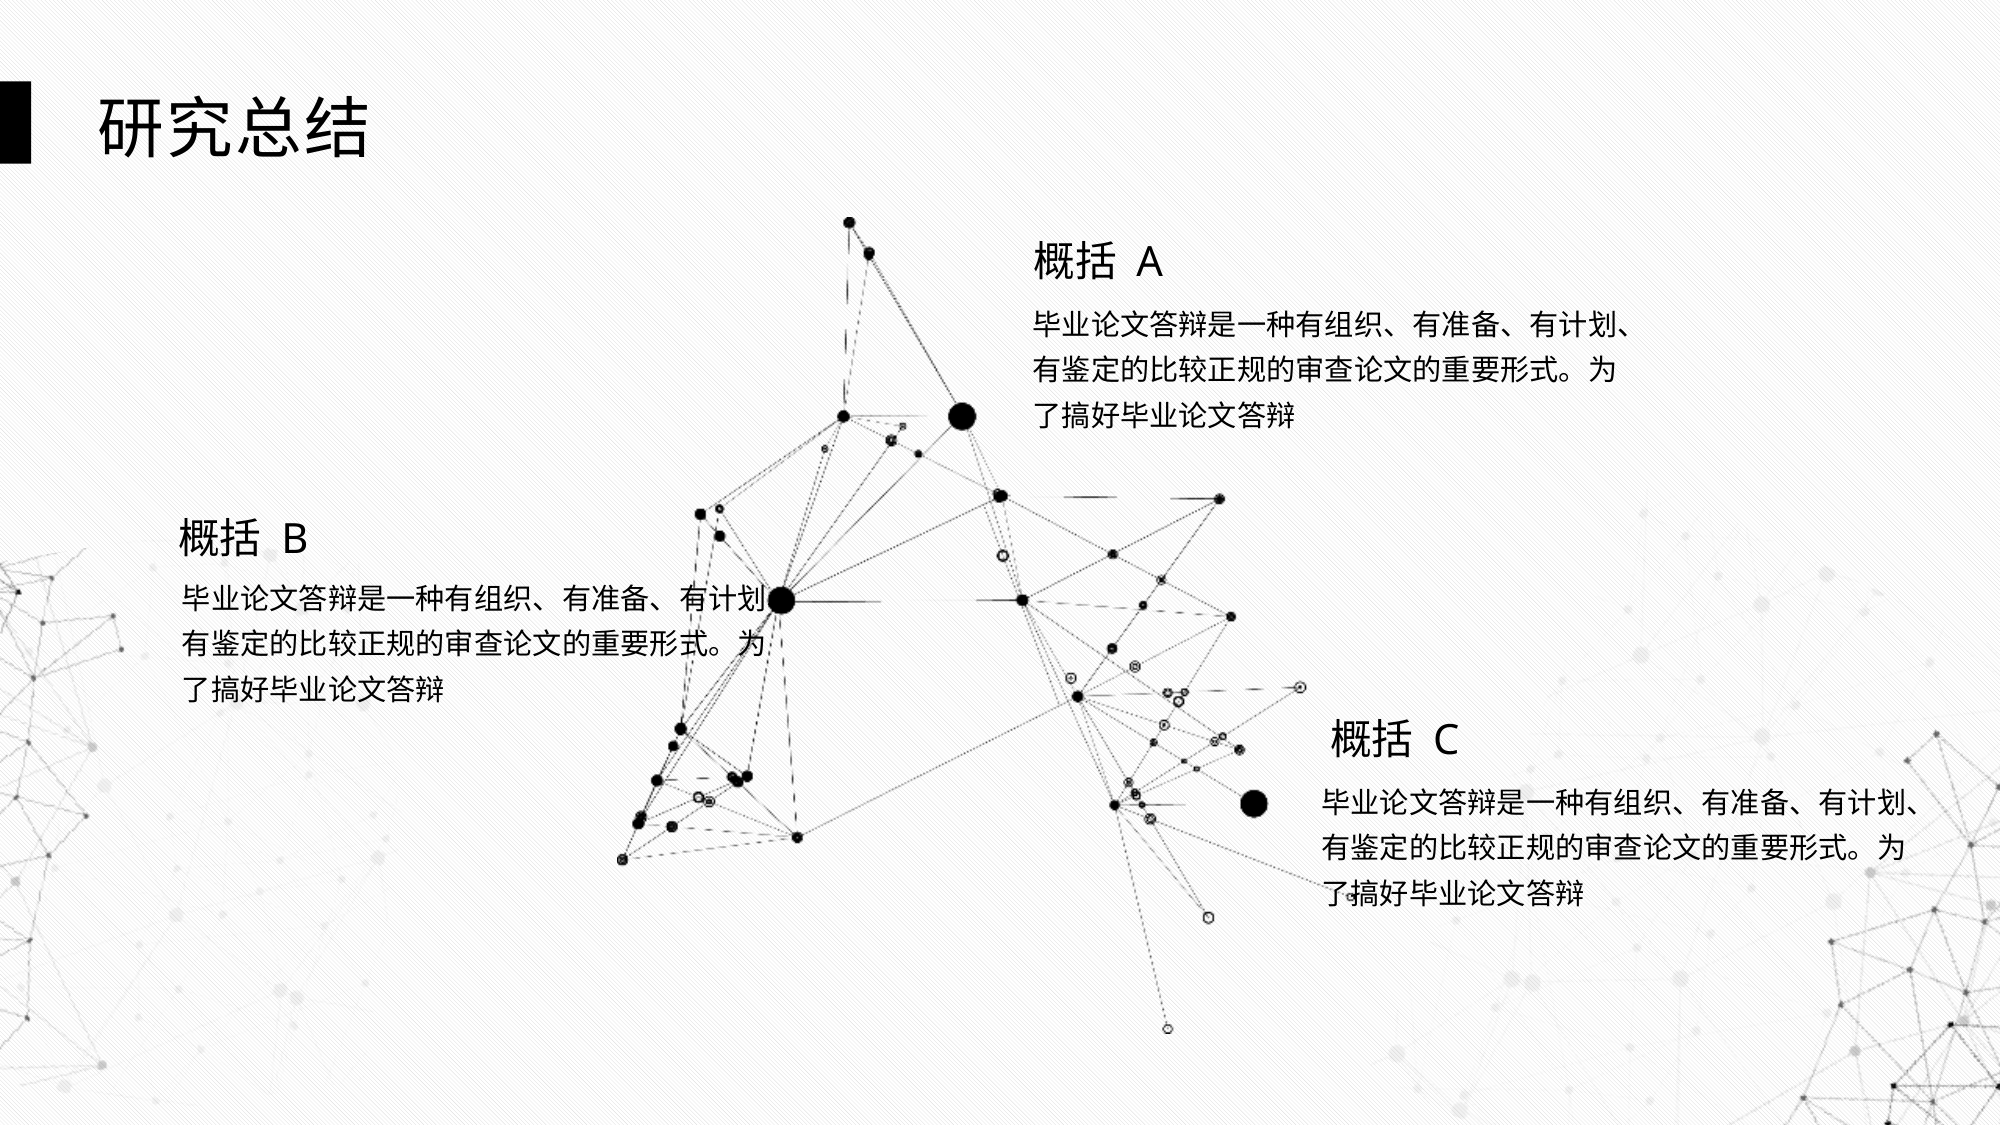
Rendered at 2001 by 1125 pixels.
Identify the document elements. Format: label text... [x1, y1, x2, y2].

text_box 毕业论文答辩是一种有组织、有准备、有计划、有鉴定的比较正规的审查论文的重要形式。为了搞好毕业论文答辩 [401, 562, 617, 714]
text_box 概括 B [163, 488, 335, 537]
text_box [0, 80, 32, 165]
picture [617, 217, 1355, 1034]
picture [0, 536, 404, 1110]
text_box 概括 C [1355, 690, 1479, 771]
text_box 毕业论文答辩是一种有组织、有准备、有计划、有鉴定的比较正规的审查论文的重要形式。为了搞好毕业论文答辩 [1355, 288, 1644, 440]
text_box 概括 A [1018, 212, 1189, 217]
text_box 毕业论文答辩是一种有组织、有准备、有计划、有鉴定的比较正规的审查论文的重要形式。为了搞好毕业论文答辩 [1355, 771, 1479, 918]
text_box 研究总结 [83, 78, 961, 174]
picture [1366, 481, 2001, 1125]
